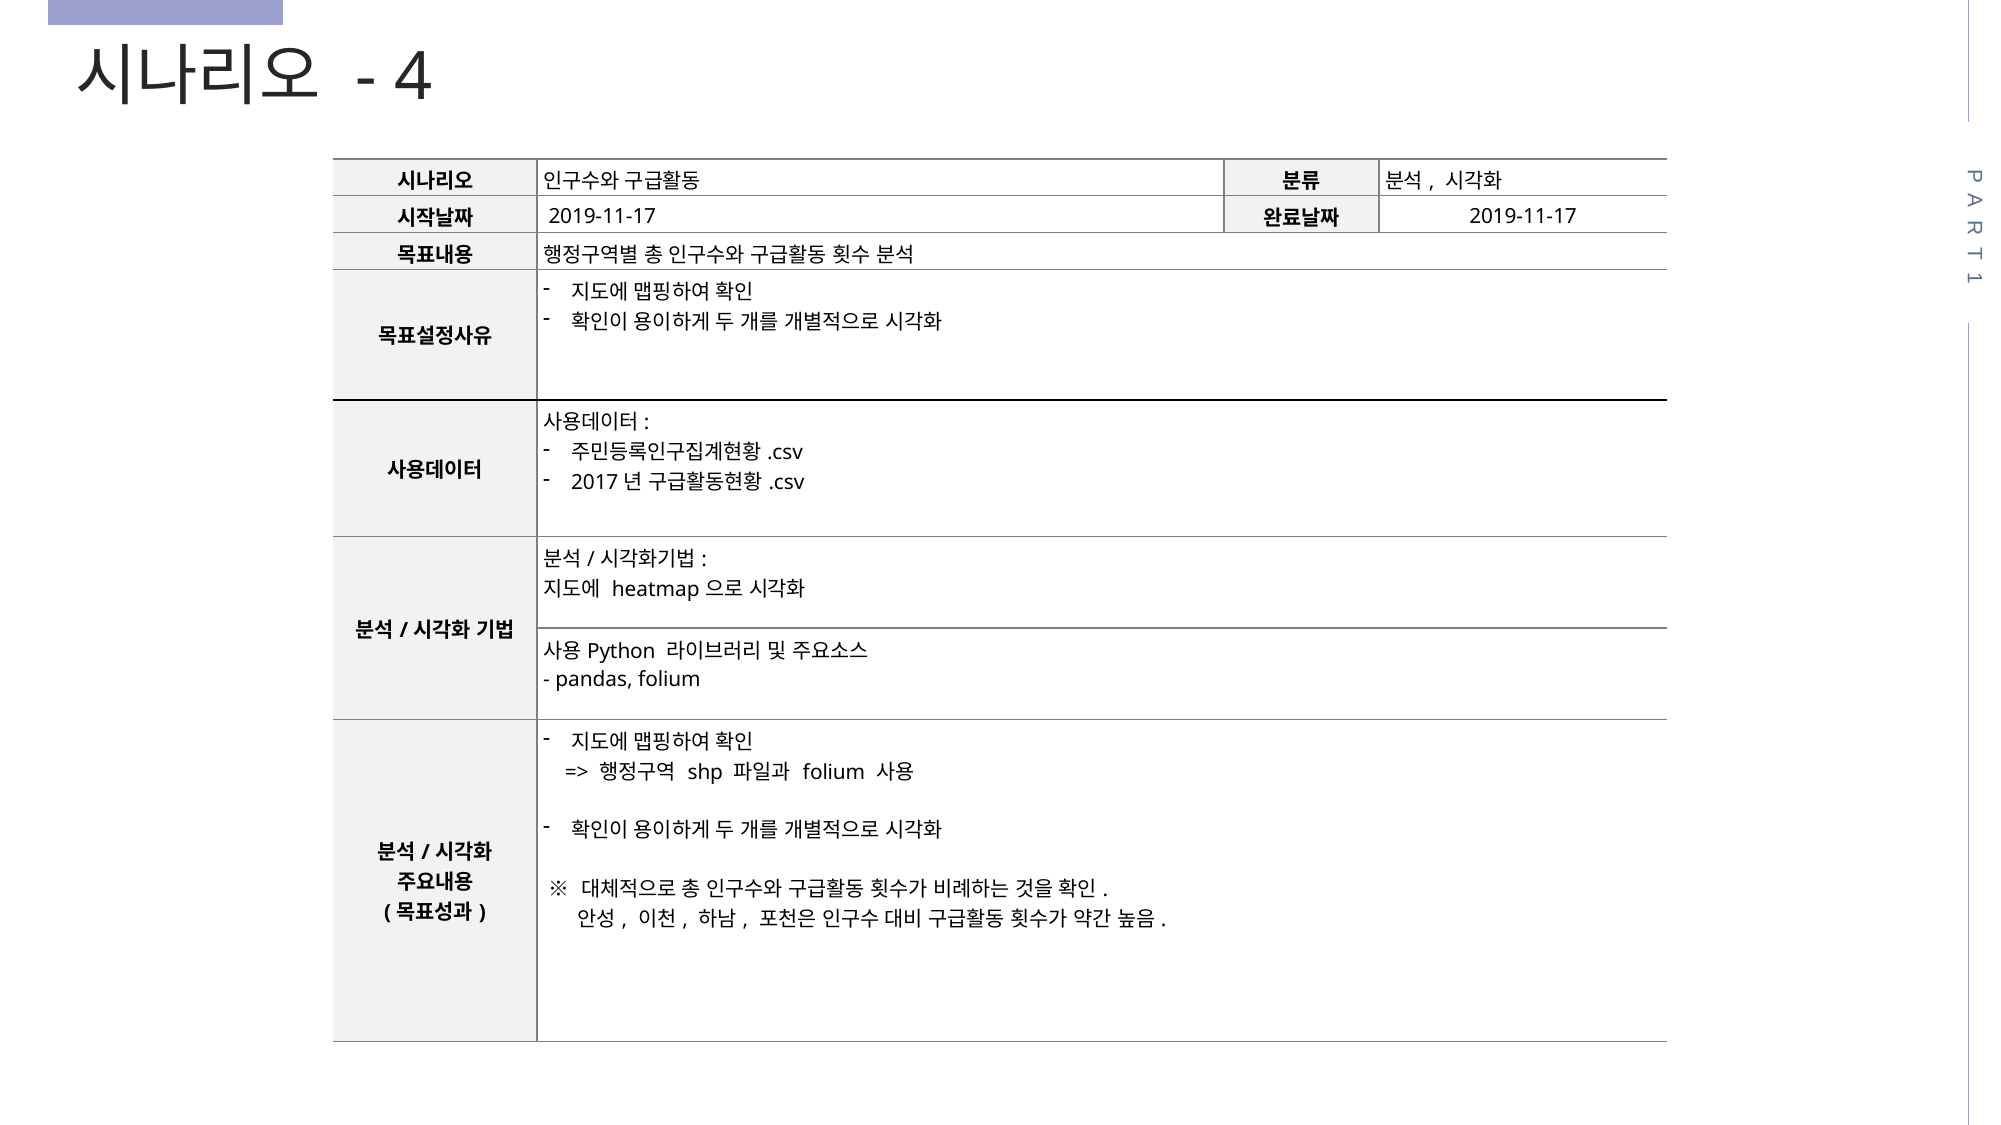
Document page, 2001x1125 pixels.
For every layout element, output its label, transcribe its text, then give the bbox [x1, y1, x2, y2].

text_box 시나리오 - 4 [60, 25, 448, 121]
table_cell 지도에 맵핑하여 확인 확인이 용이하게 두 개를 개별적으로 시각화 [538, 270, 1667, 399]
text_box [47, 0, 284, 26]
table_cell 시작날짜 [333, 196, 536, 232]
table_header 분류 [1225, 160, 1378, 195]
table_cell 분석/시각화기법: 지도에 heatmap으로 시각화 [538, 537, 1667, 627]
table_header 인구수와 구급활동 [538, 160, 1223, 195]
table_cell 목표내용 [333, 233, 536, 269]
table_header 시나리오 [333, 160, 536, 195]
table_cell 2019-11-17 [1380, 196, 1667, 232]
table_cell 지도에 맵핑하여 확인 => 행정구역 shp 파일과 folium 사용 확인이 용이하게 두 개를 개별적으로 시각화 ※ 대체적으로 총 인구수와 구급활동 횟수가 비례하는 것을 확인. 안성, 이천, 하남, 포천은 인구수 대비 구급활동 횟수가 약간 높음. [538, 720, 1667, 1041]
table_cell 목표설정사유 [333, 270, 536, 399]
table_header 분석, 시각화 [1380, 160, 1667, 195]
table_cell 분석/시각화 주요내용 (목표성과) [333, 720, 536, 1041]
table_cell 2019-11-17 [538, 196, 1223, 232]
table_cell 사용Python 라이브러리 및 주요소스 - pandas, folium [538, 629, 1667, 719]
table_cell 완료날짜 [1225, 196, 1378, 232]
table_cell 사용데이터: 주민등록인구집계현황.csv 2017년 구급활동현황.csv [538, 401, 1667, 536]
table_cell 분석/시각화 기법 [333, 537, 536, 719]
table_cell 사용데이터 [333, 401, 536, 536]
table_cell 행정구역별 총 인구수와 구급활동 횟수 분석 [538, 233, 1667, 269]
text_box PART1 [1940, 154, 1997, 301]
